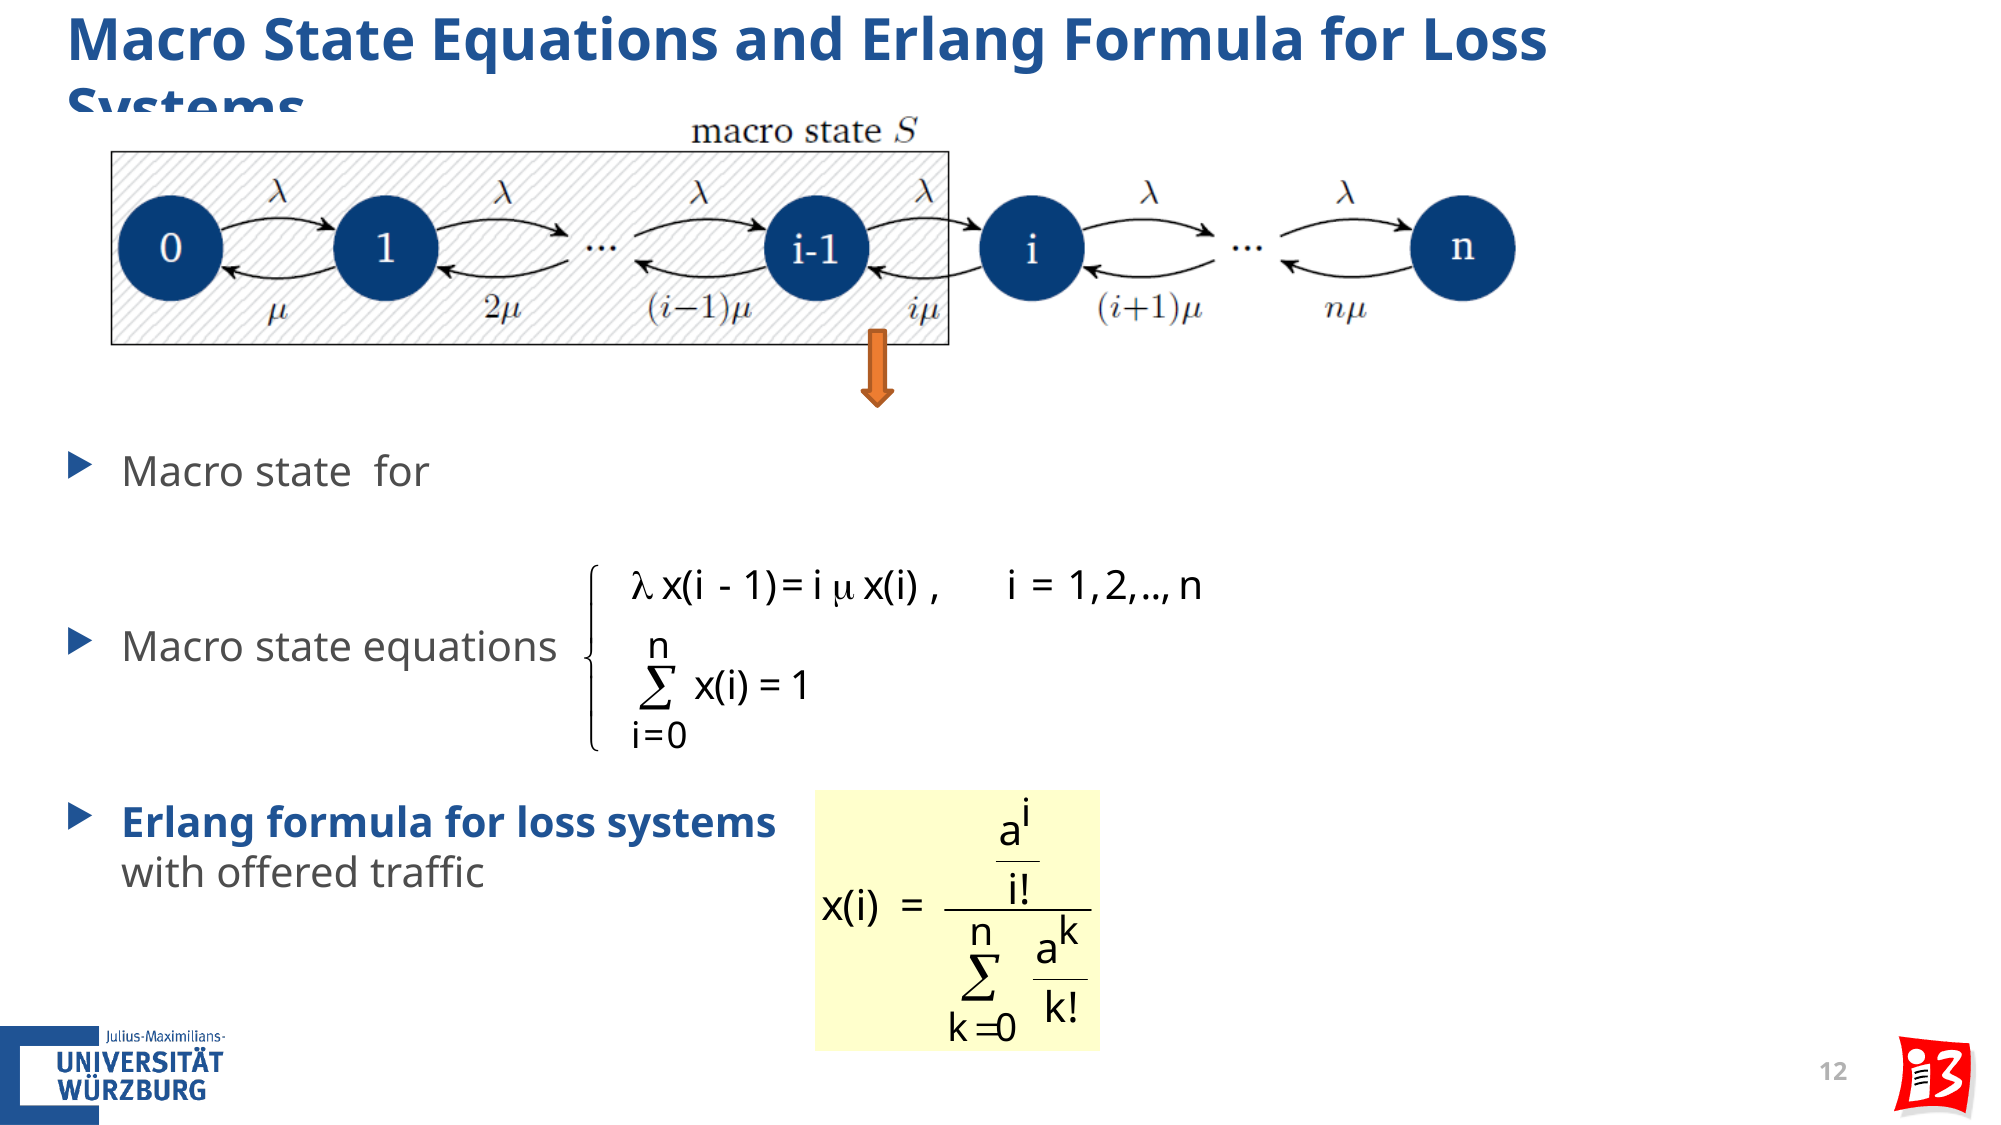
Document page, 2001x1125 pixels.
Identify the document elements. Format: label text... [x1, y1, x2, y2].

slide_number 12 [1412, 1042, 1863, 1103]
text_box [860, 386, 895, 408]
title Macro State Equations and Erlang Formula for Loss Systems [51, 18, 1800, 126]
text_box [814, 789, 1101, 1052]
picture [24, 112, 1605, 375]
text_box [50, 437, 1800, 988]
picture [0, 1026, 225, 1125]
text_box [574, 557, 1210, 759]
